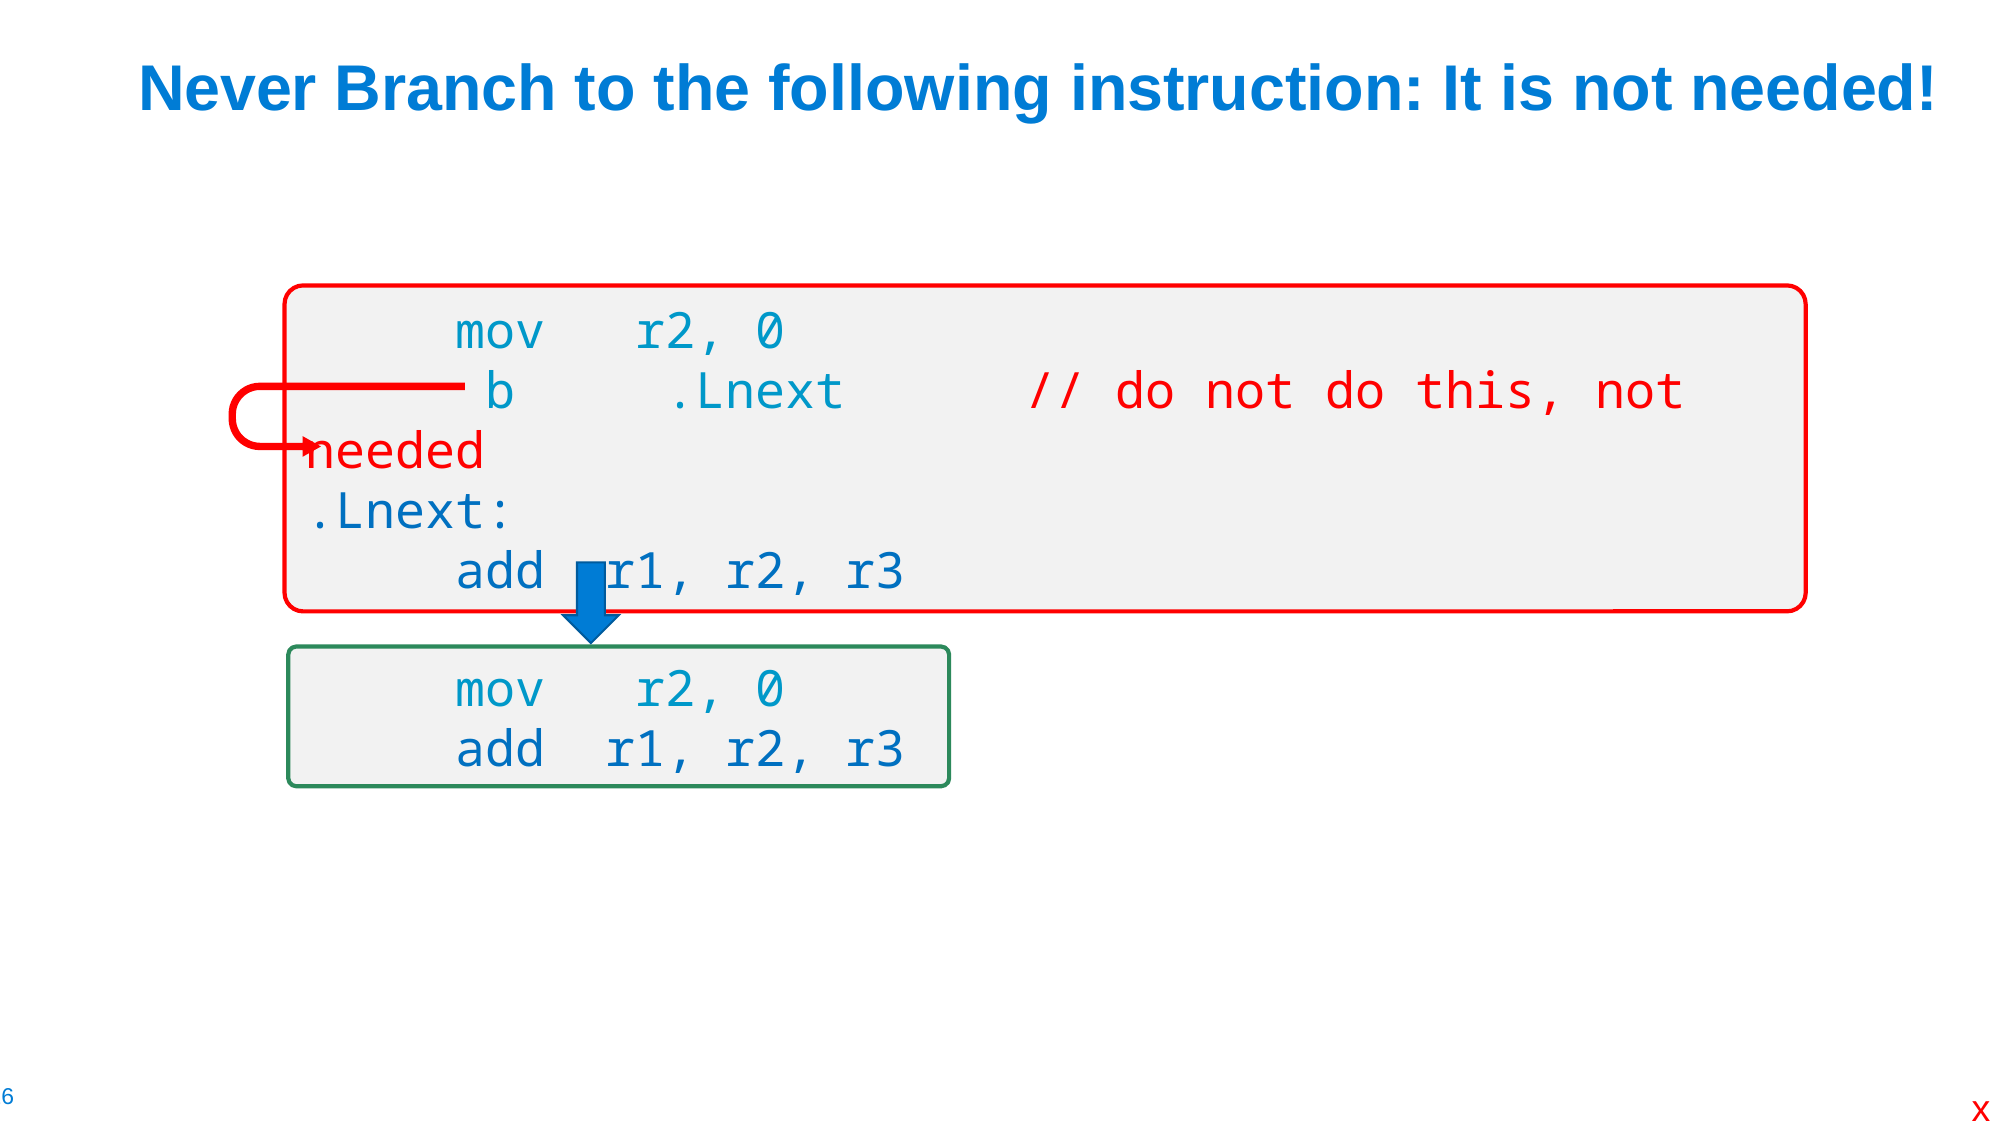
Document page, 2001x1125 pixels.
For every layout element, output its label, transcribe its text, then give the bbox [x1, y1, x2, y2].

text_box mov r2, 0 b .Lnext // do not do this, not needed .Lnext: add r1, r2, r3 [284, 285, 1806, 612]
text_box [228, 382, 465, 457]
title Never Branch to the following instruction: It is not needed! [123, 60, 1974, 132]
text_box x [1956, 1076, 2000, 1125]
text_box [288, 562, 950, 787]
